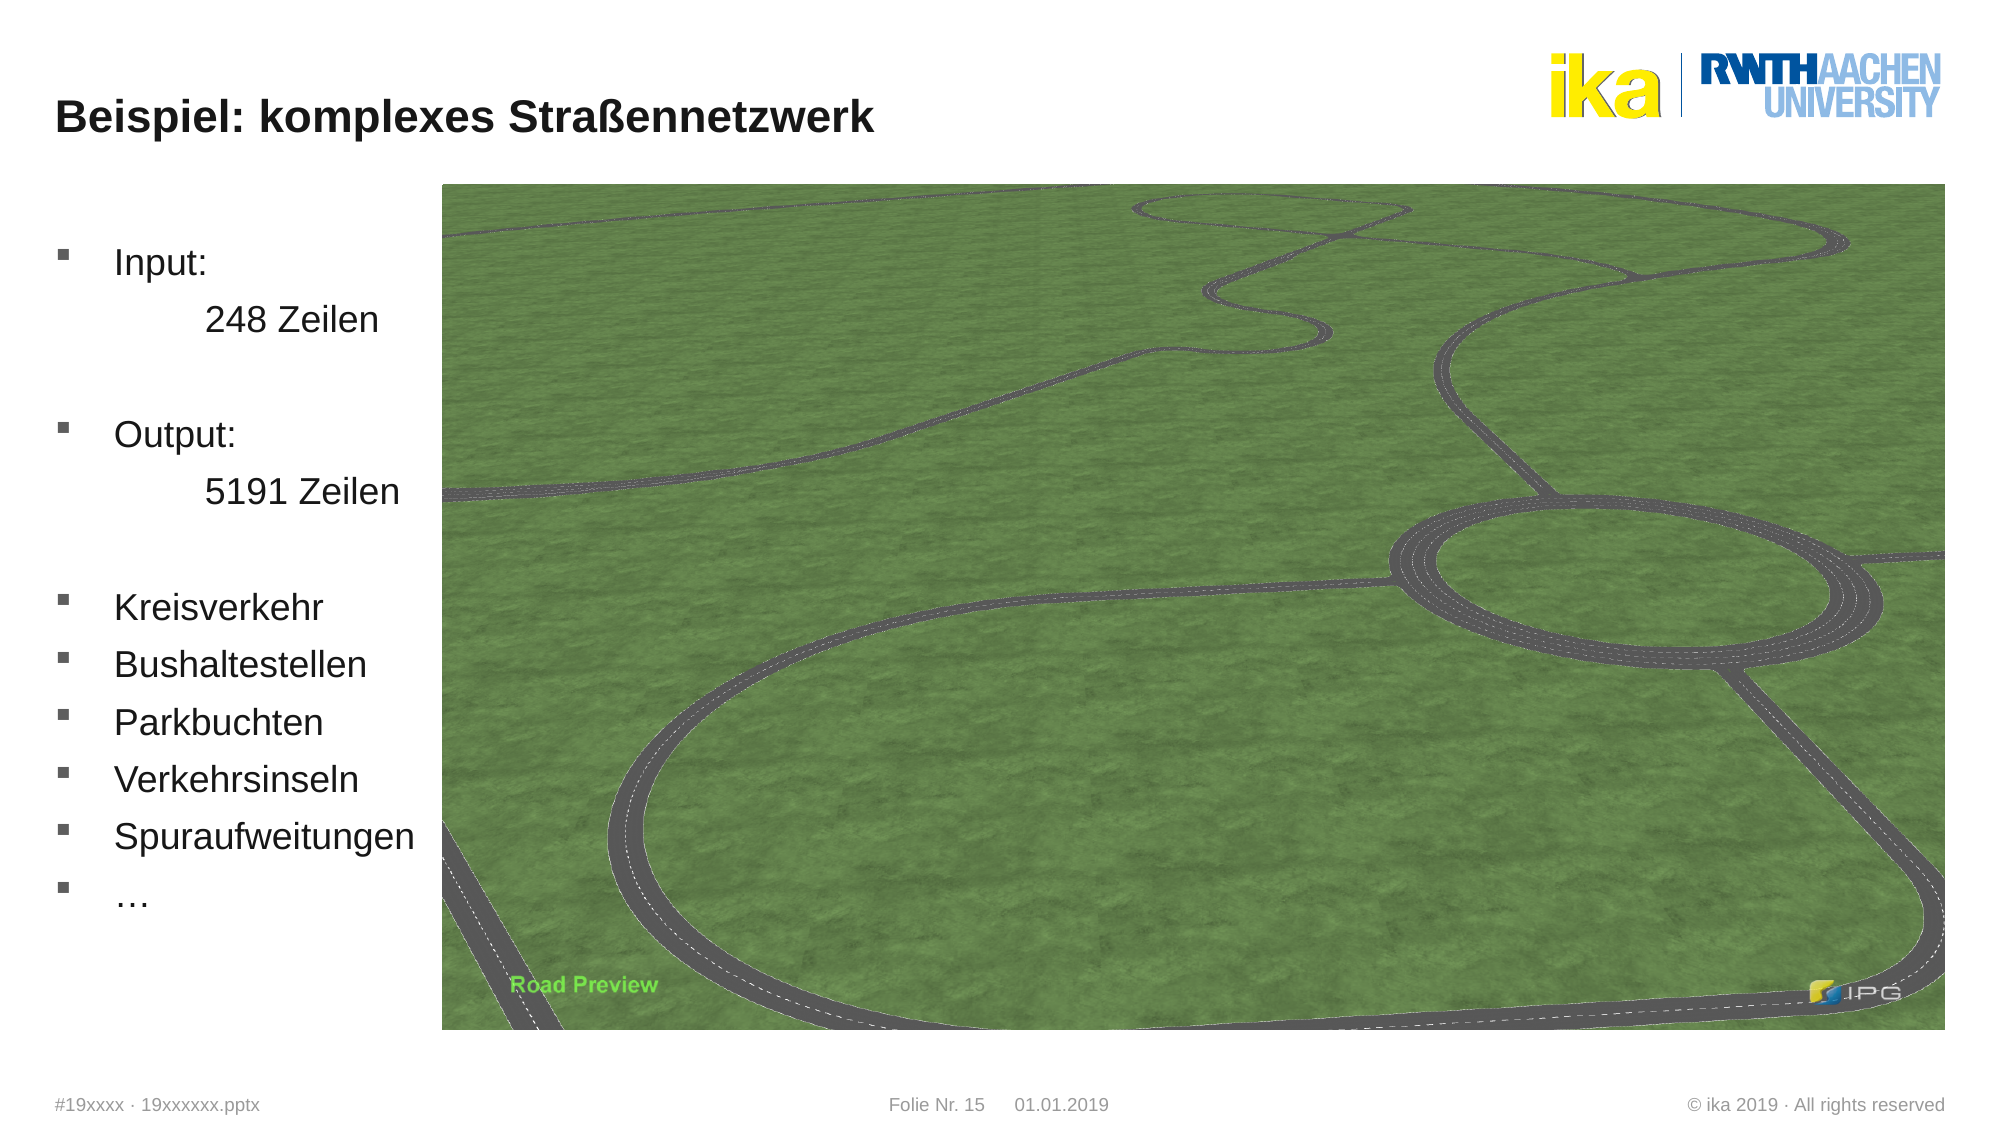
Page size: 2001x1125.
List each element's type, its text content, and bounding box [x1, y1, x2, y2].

title Beispiel: komplexes Straßennetzwerk [54, 47, 1496, 143]
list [442, 184, 1946, 1030]
list Input: 248 Zeilen Output: 5191 Zeilen Kreisverkehr Bushaltestellen Parkbuchten Verkehrsinseln Spuraufweitungen … [54, 237, 961, 1083]
